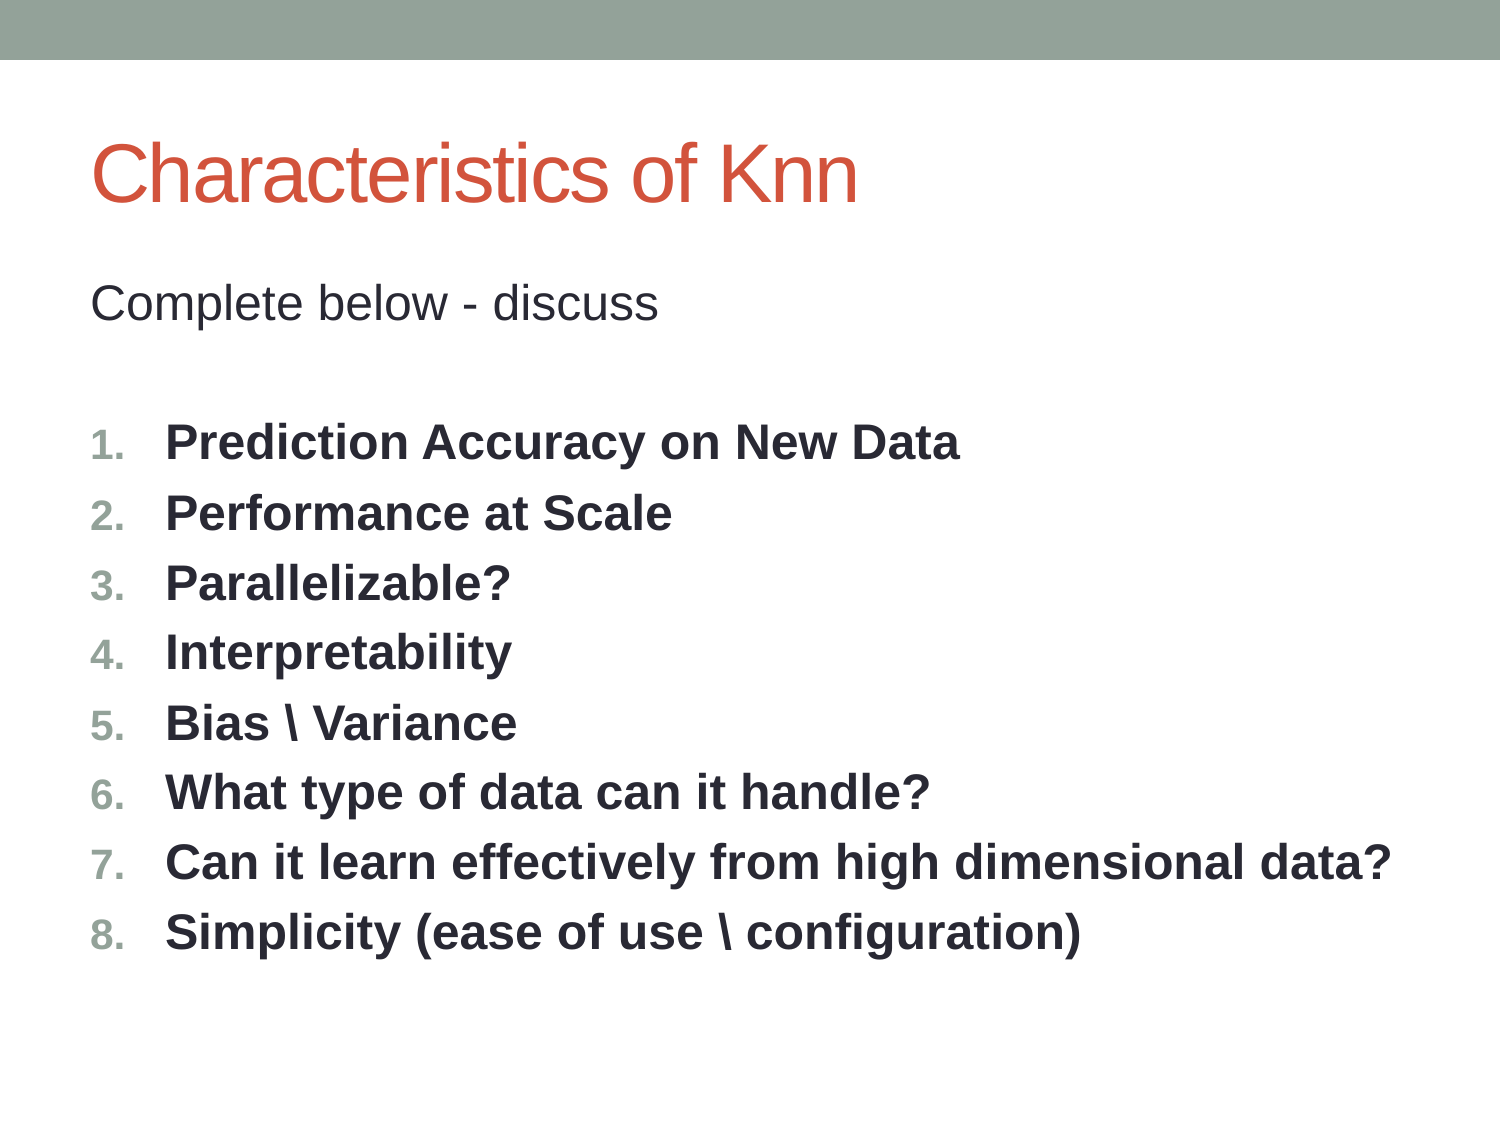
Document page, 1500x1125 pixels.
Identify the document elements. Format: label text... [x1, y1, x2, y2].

list Complete below - discuss Prediction Accuracy on New Data Performance at Scale Parallelizable? Interpretability Bias \ Variance What type of data can it handle? Can it learn effectively from high dimensional data? Simplicity (ease of use \ configuration) [75, 262, 1425, 1063]
title Characteristics of Knn [75, 87, 1425, 250]
